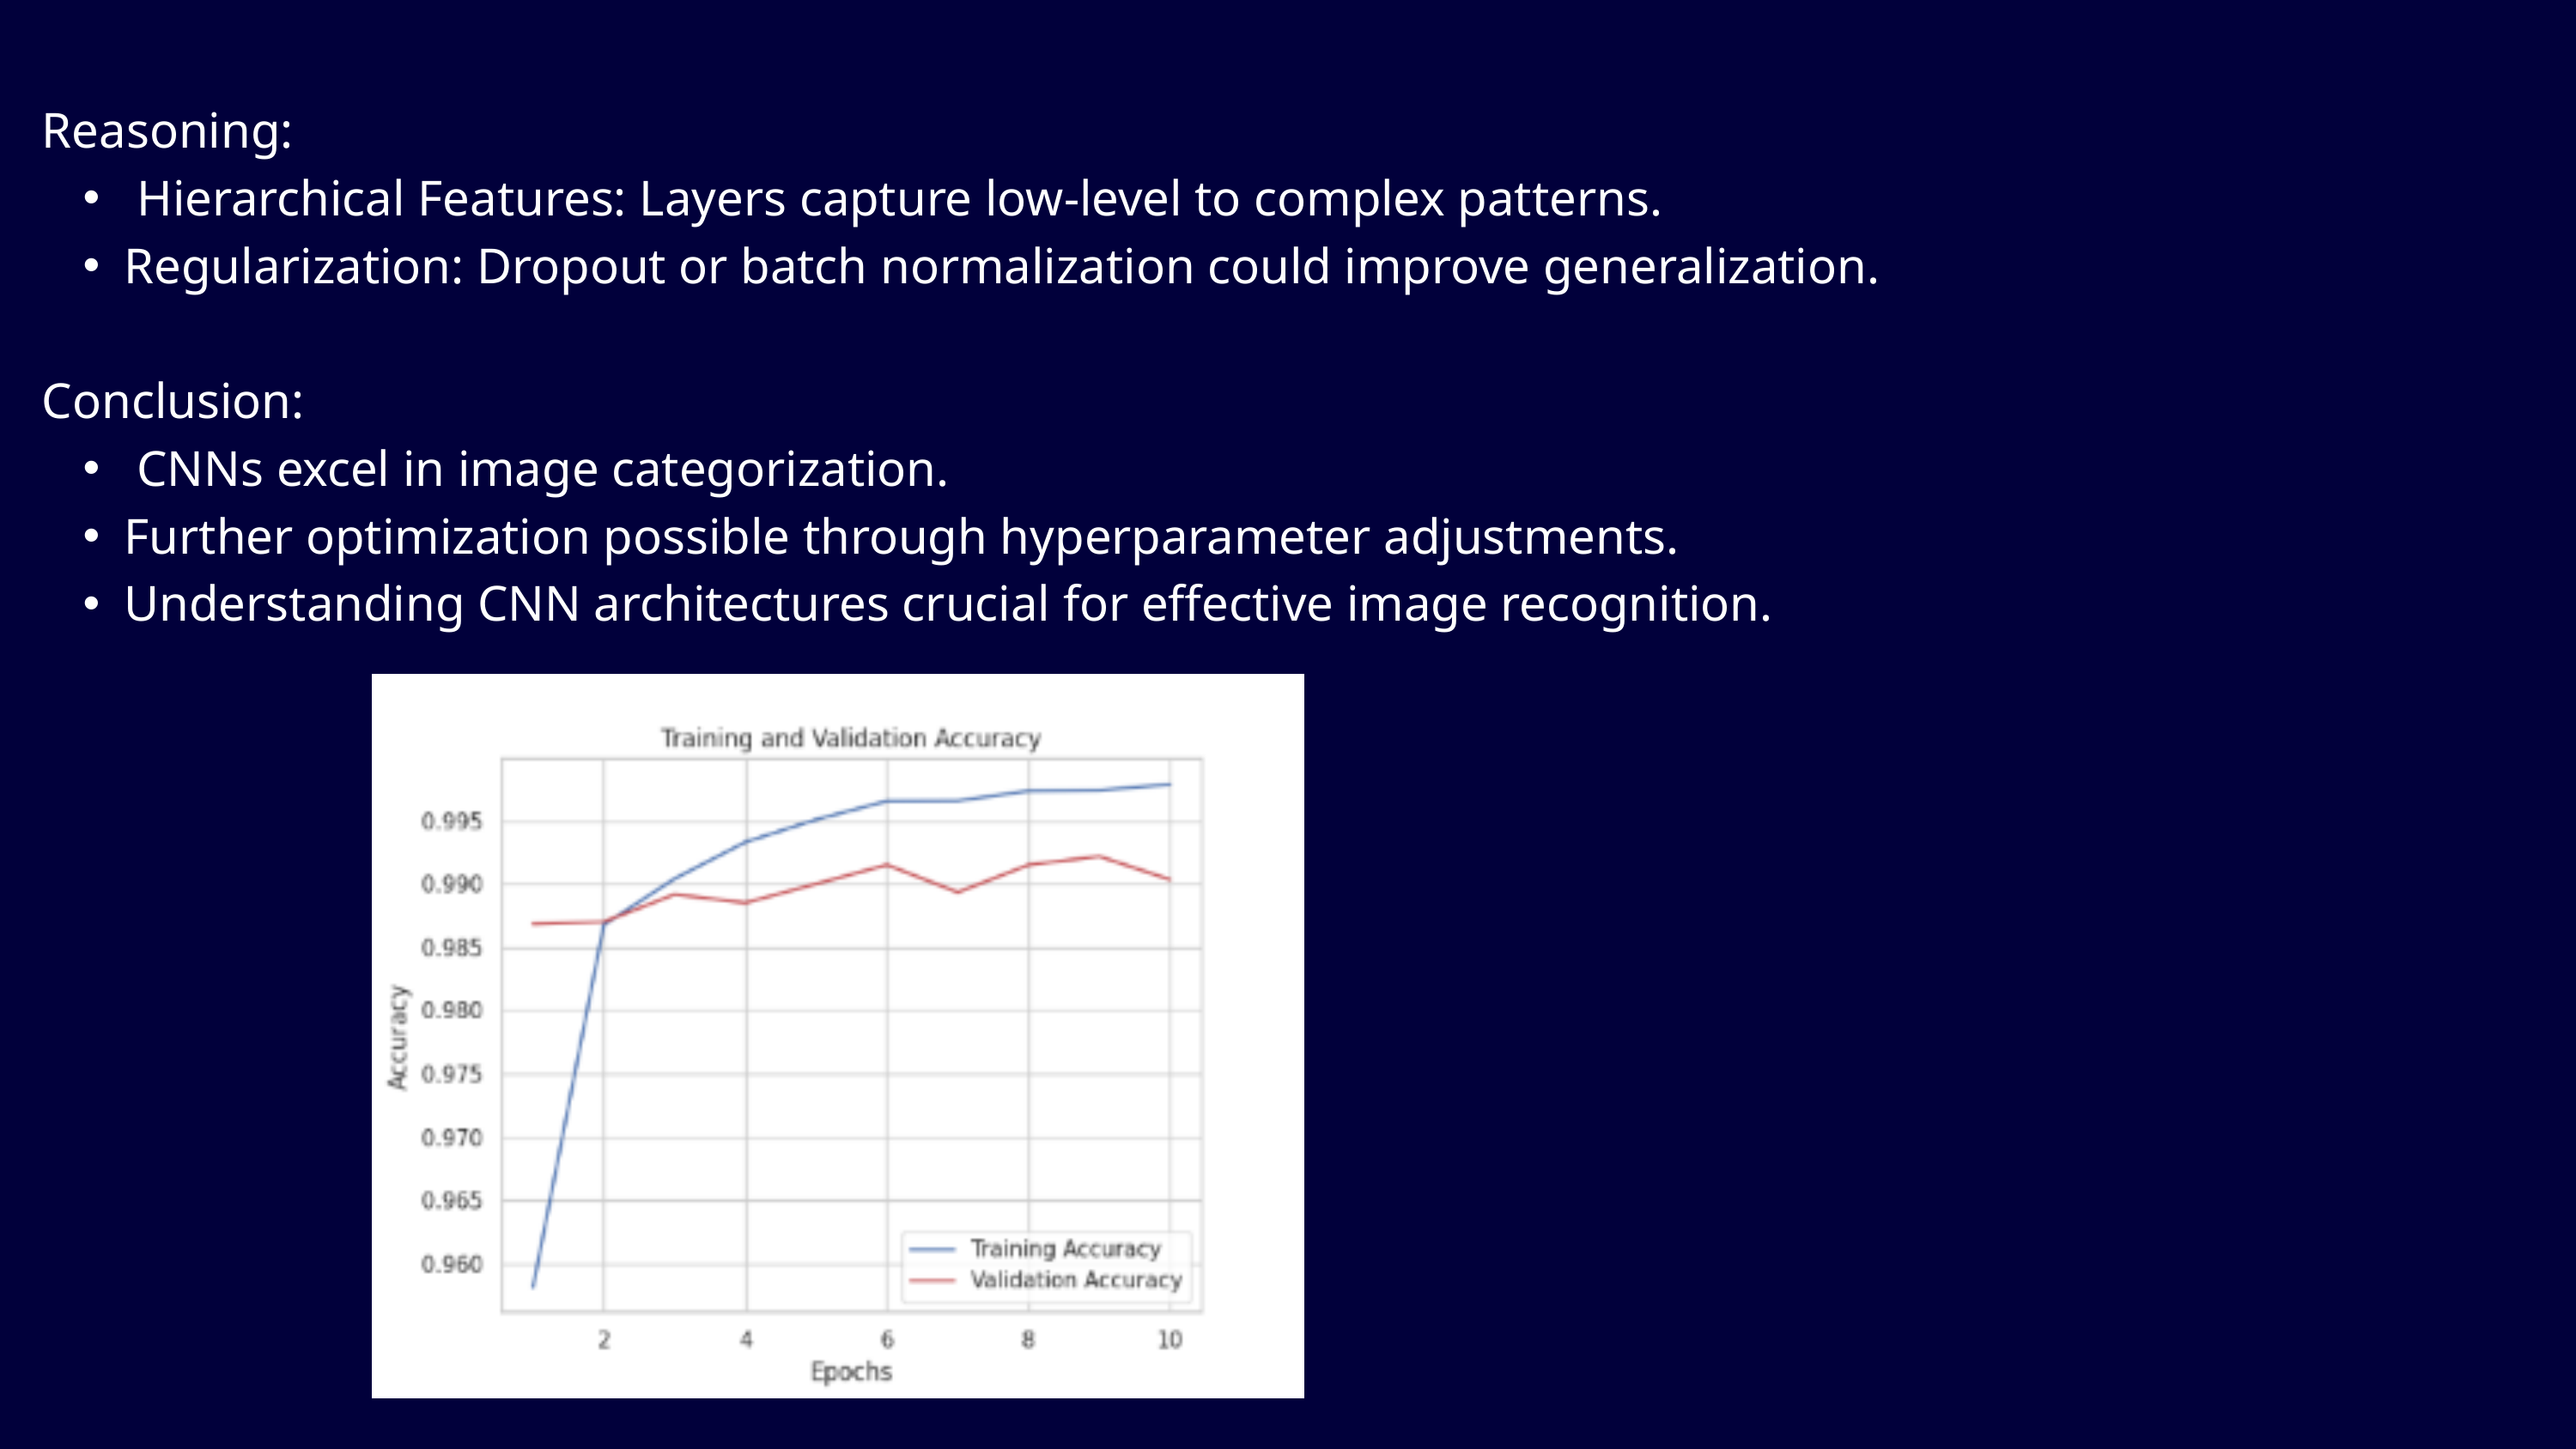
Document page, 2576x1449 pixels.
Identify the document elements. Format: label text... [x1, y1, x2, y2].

text_box Reasoning: Hierarchical Features: Layers capture low-level to complex patterns. Regularization: Dropout or batch normalization could improve generalization. Conclusion: CNNs excel in image categorization. Further optimization possible through hyperparameter adjustments. Understanding CNN architectures crucial for effective image recognition. [41, 90, 1920, 632]
text_box [372, 674, 1304, 1398]
